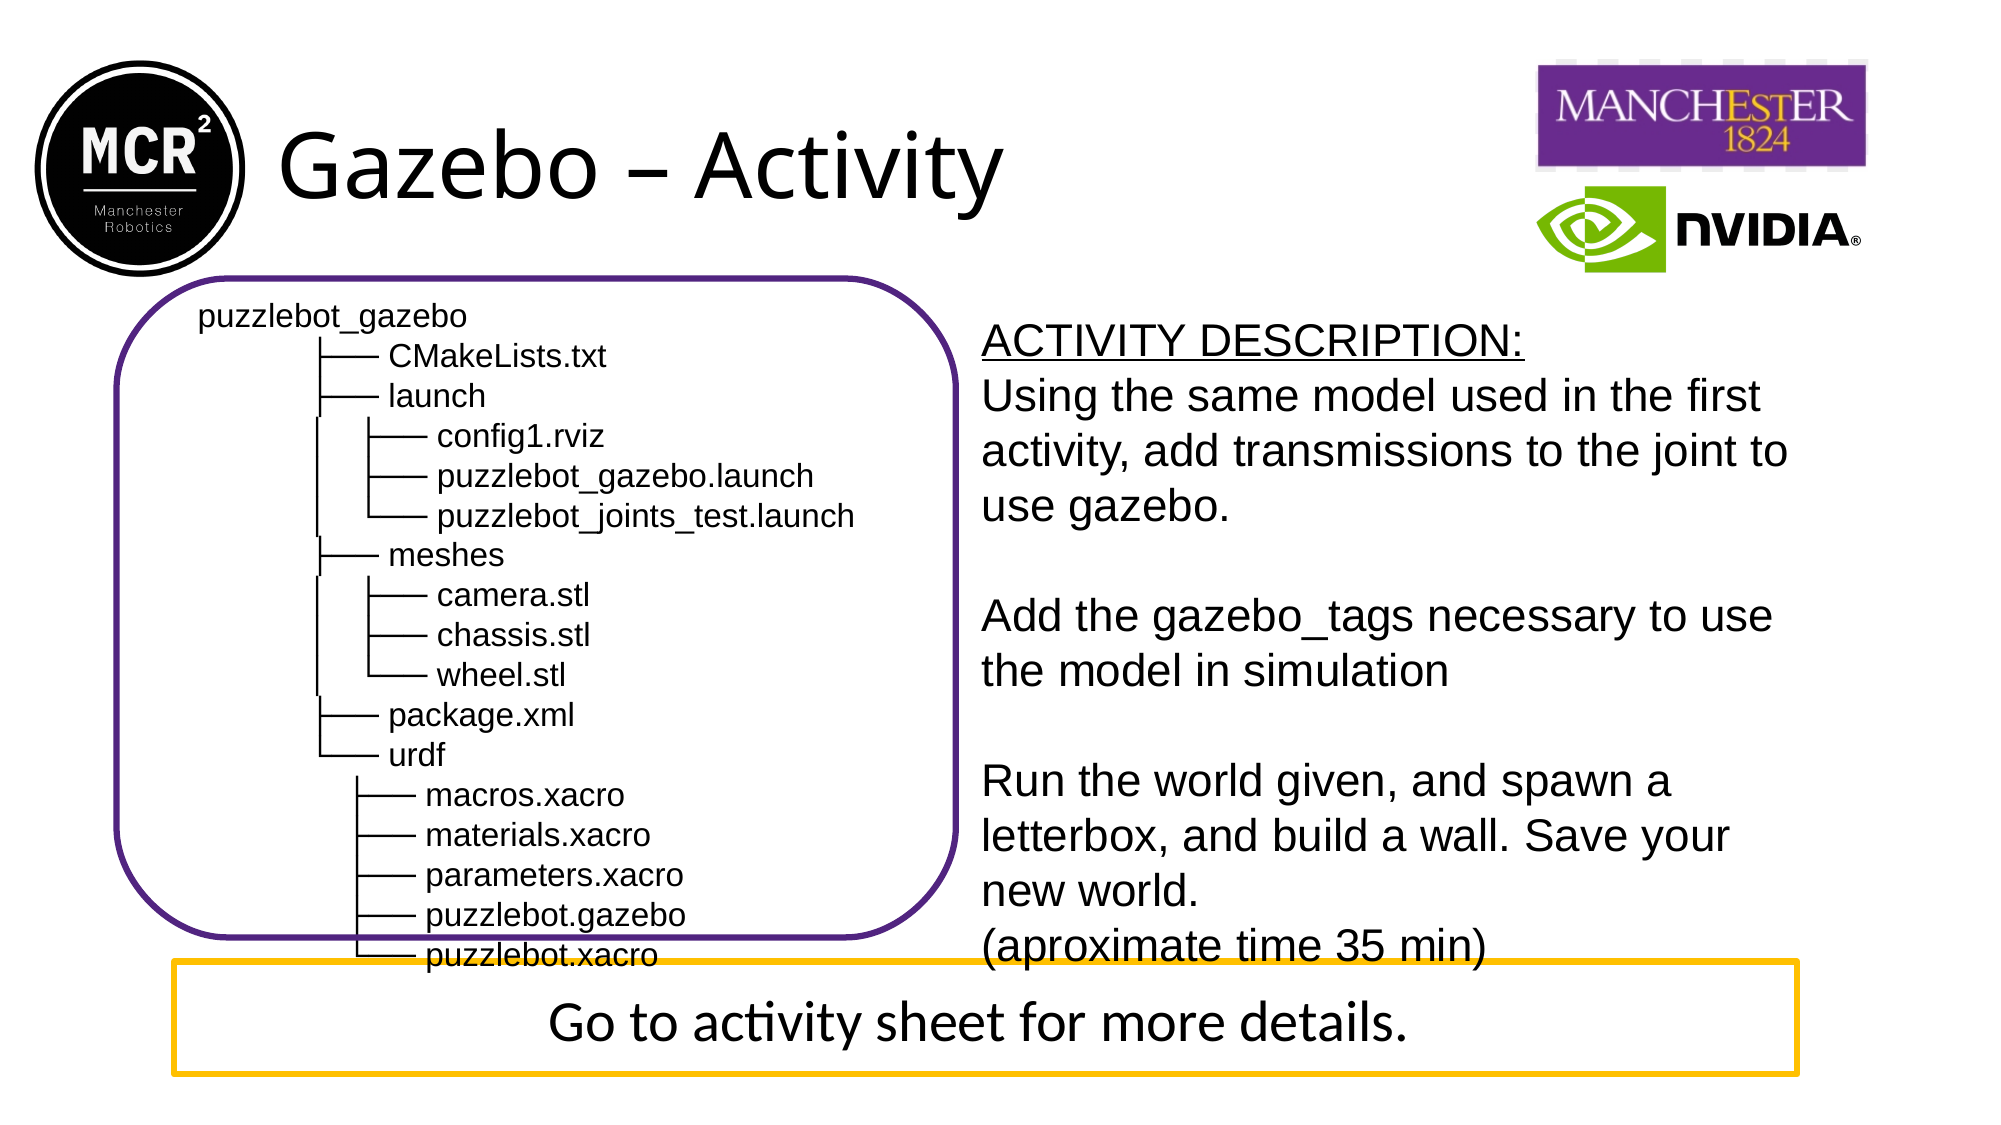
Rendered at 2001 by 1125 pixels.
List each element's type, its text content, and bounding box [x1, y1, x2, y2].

picture [1535, 59, 1869, 172]
text_box ACTIVITY DESCRIPTION: Using the same model used in the first activity, add transmissions to the joint to use gazebo. Add the gazebo_tags necessary to use the model in simulation Run the world given, and spawn a letterbox, and build a wall. Save your new world. (aproximate time 35 min) [966, 303, 1817, 933]
text_box Go to activity sheet for more details. [172, 959, 1799, 1076]
picture [33, 59, 246, 278]
text_box [116, 278, 956, 938]
picture [1535, 176, 1863, 278]
text_box Gazebo – Activity [261, 59, 1518, 278]
